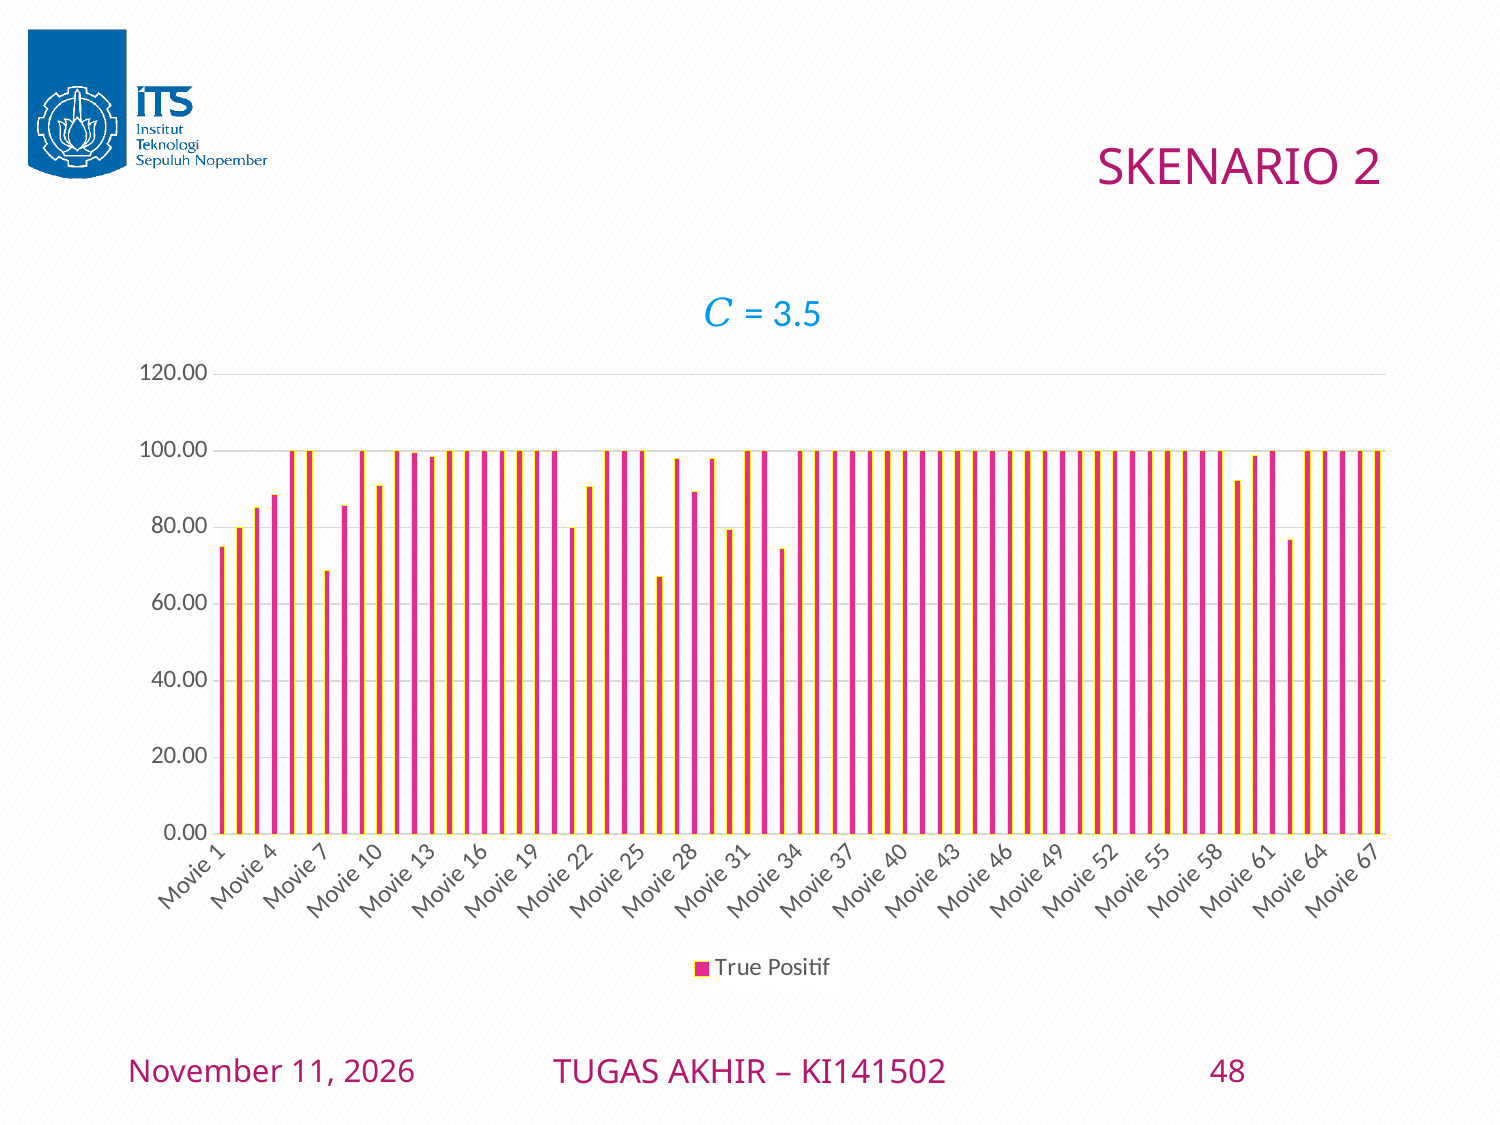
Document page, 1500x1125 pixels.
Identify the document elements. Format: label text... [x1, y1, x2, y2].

title SKENARIO 2 [103, 59, 1397, 278]
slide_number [103, 1042, 441, 1103]
picture [19, 21, 274, 187]
chart [112, 262, 1413, 988]
slide_number 48 [1059, 1042, 1397, 1103]
footer TUGAS AKHIR – KI141502 [496, 1042, 1004, 1103]
